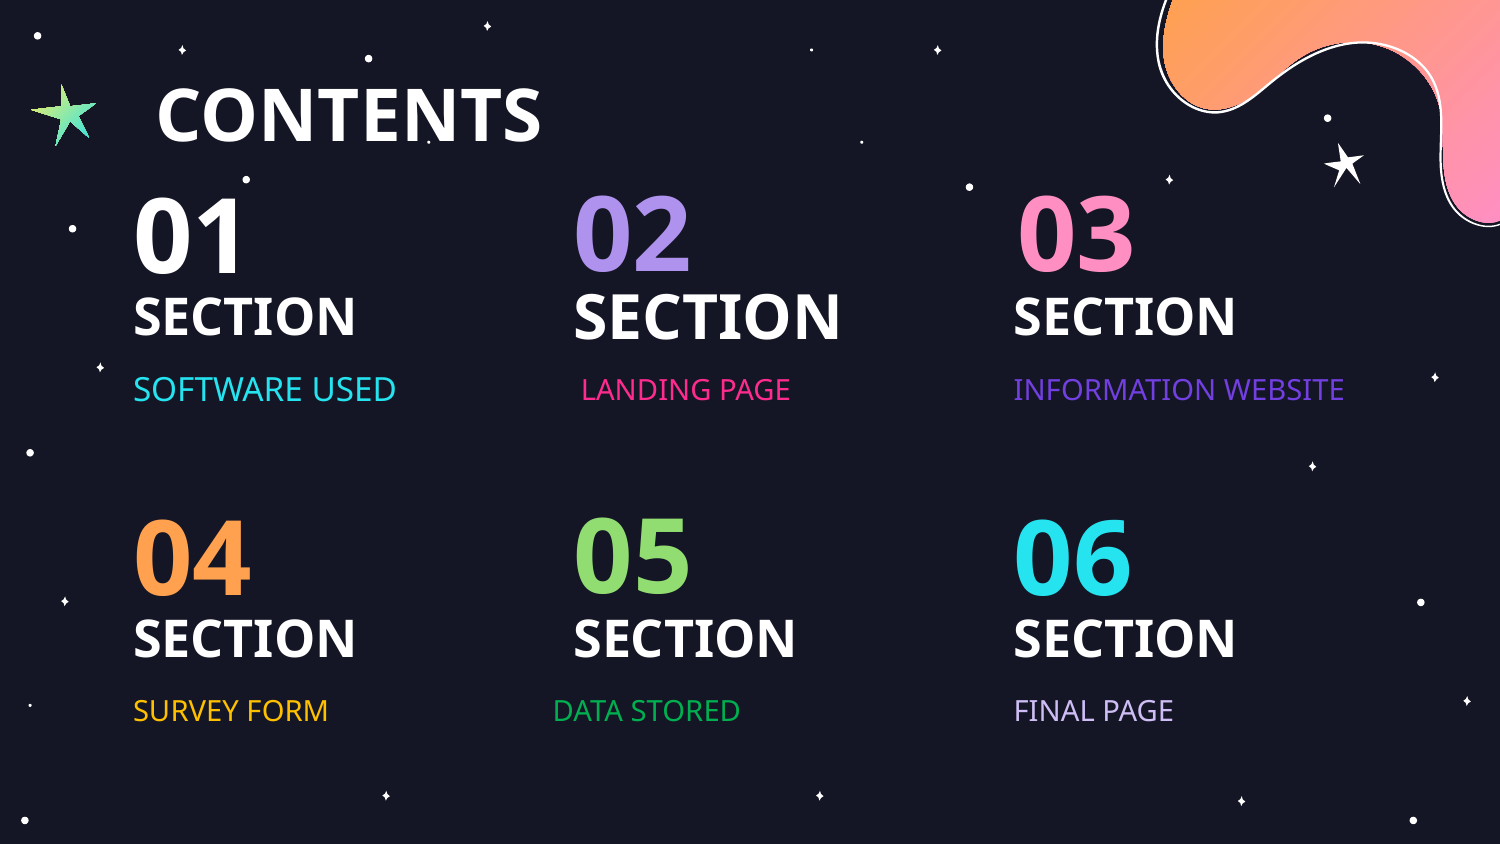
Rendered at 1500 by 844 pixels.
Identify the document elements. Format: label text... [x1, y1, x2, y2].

subtitle SURVEY FORM [118, 665, 502, 756]
title SECTION [118, 277, 502, 343]
title 06 [998, 508, 1176, 599]
subtitle DATA STORED [522, 665, 987, 756]
title 02 [558, 184, 736, 275]
title 04 [118, 508, 295, 599]
title SECTION [558, 277, 942, 343]
subtitle FINAL PAGE [998, 665, 1382, 756]
title SECTION [998, 277, 1382, 343]
subtitle SOFTWARE USED [118, 343, 502, 434]
subtitle LANDING PAGE [558, 343, 942, 434]
text_box [1324, 142, 1364, 188]
title 03 [1002, 184, 1180, 275]
title SECTION [558, 598, 942, 665]
title 01 [118, 187, 295, 277]
title SECTION [998, 598, 1382, 665]
title SECTION [118, 598, 502, 665]
title CONTENTS [102, 53, 1368, 148]
subtitle INFORMATION WEBSITE [998, 343, 1382, 434]
title 05 [558, 506, 736, 597]
